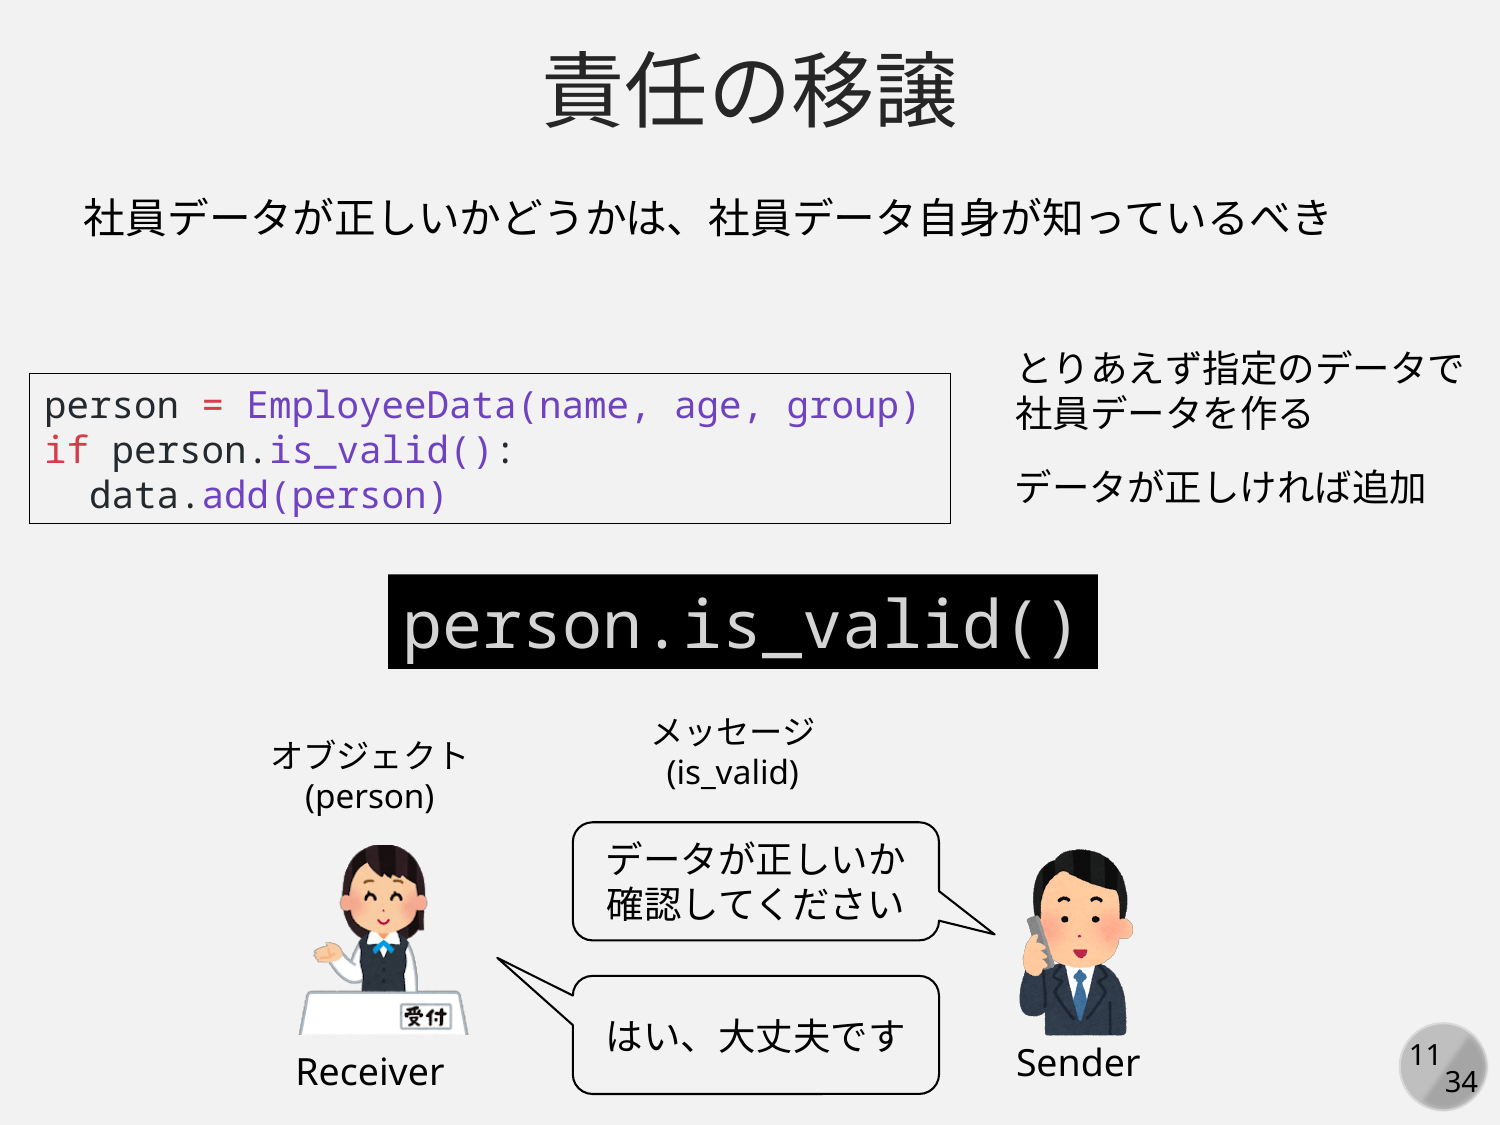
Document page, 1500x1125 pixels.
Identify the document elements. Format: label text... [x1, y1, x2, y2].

text_box データが正しいか確認してください [571, 821, 996, 942]
text_box Sender [1001, 1031, 1156, 1092]
list 責任の移譲 [0, 31, 1500, 155]
text_box とりあえず指定のデータで 社員データを作る [1000, 338, 1481, 443]
picture [1009, 845, 1150, 1041]
text_box person = EmployeeData(name, age, group) if person.is_valid(): data.add(person) [29, 373, 951, 524]
text_box データが正しければ追加 [1000, 456, 1443, 516]
picture [289, 845, 479, 1035]
text_box 社員データが正しいかどうかは、社員データ自身が知っているべき [69, 184, 1348, 250]
text_box メッセージ (is_valid) [635, 704, 831, 799]
text_box person.is_valid() [388, 574, 1098, 669]
text_box Receiver [280, 1040, 460, 1100]
text_box オブジェクト (person) [255, 727, 485, 823]
text_box はい、大丈夫です [496, 956, 941, 1096]
